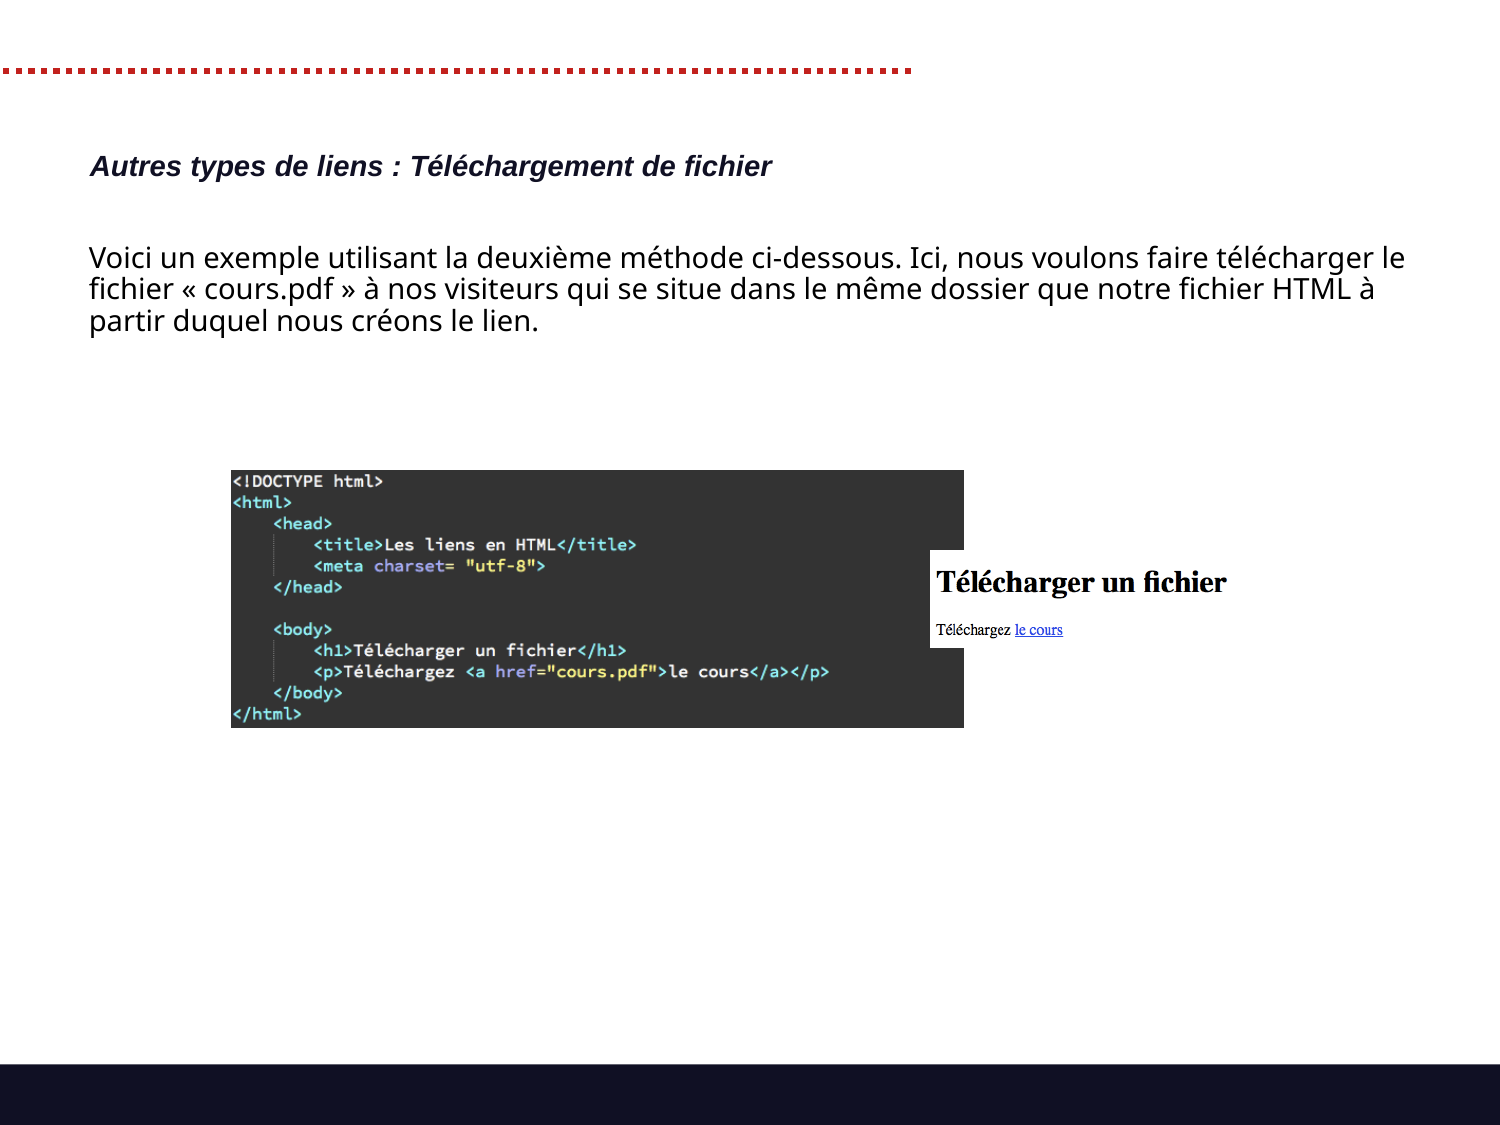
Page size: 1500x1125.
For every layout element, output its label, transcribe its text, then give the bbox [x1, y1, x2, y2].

list Voici un exemple utilisant la deuxième méthode ci-dessous. Ici, nous voulons faire télécharger le fichier « cours.pdf » à nos visiteurs qui se situe dans le même dossier que notre fichier HTML à partir duquel nous créons le lien. [73, 235, 1426, 843]
list Autres types de liens : Téléchargement de fichier [75, 143, 1428, 187]
picture [231, 470, 1287, 729]
